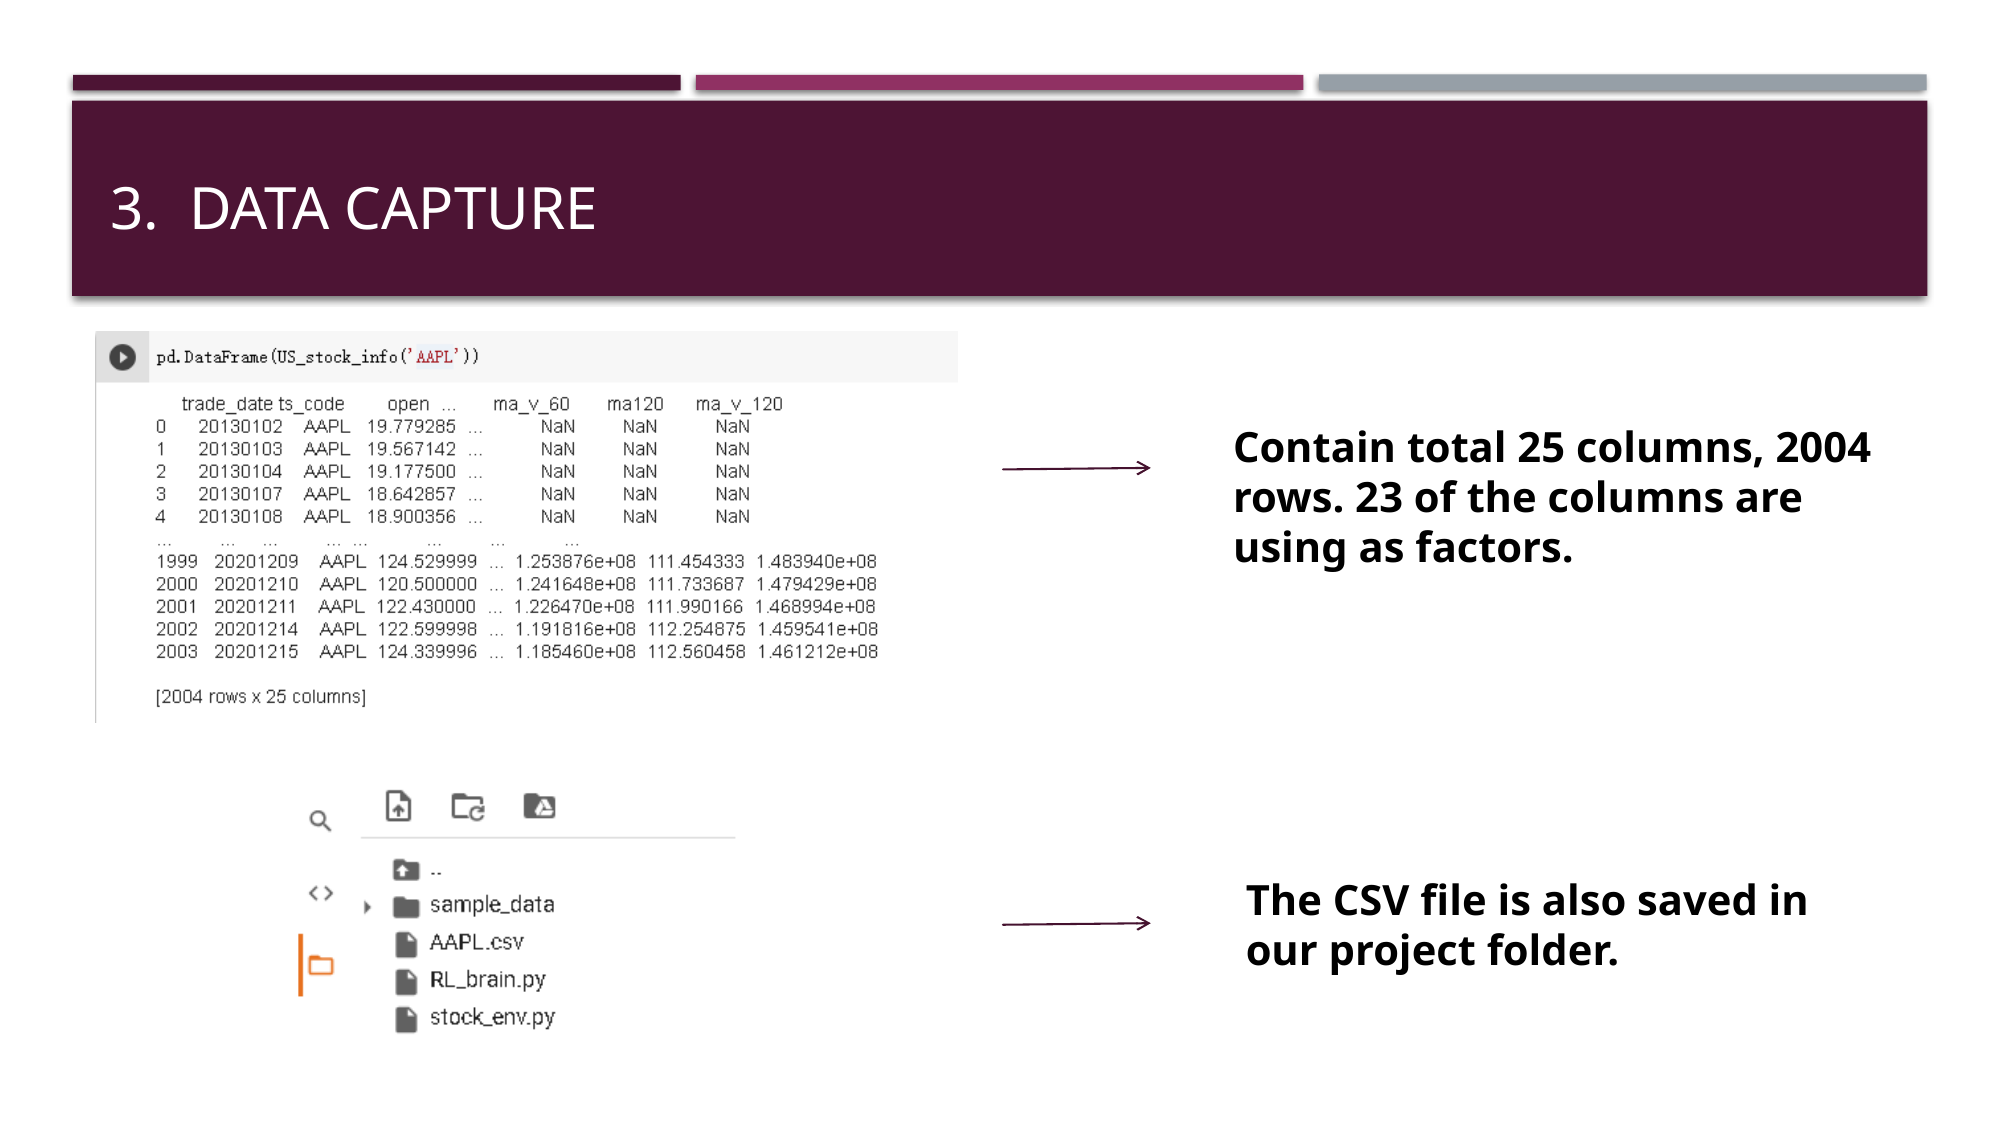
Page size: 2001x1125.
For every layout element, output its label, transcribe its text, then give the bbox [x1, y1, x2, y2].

title 3. Data capture [95, 82, 1905, 249]
picture [94, 330, 958, 723]
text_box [1002, 922, 1152, 926]
text_box Contain total 25 columns, 2004 rows. 23 of the columns are using as factors. [1218, 413, 1893, 628]
text_box The CSV file is also saved in our project folder. [1231, 866, 1905, 981]
picture [296, 780, 756, 1068]
